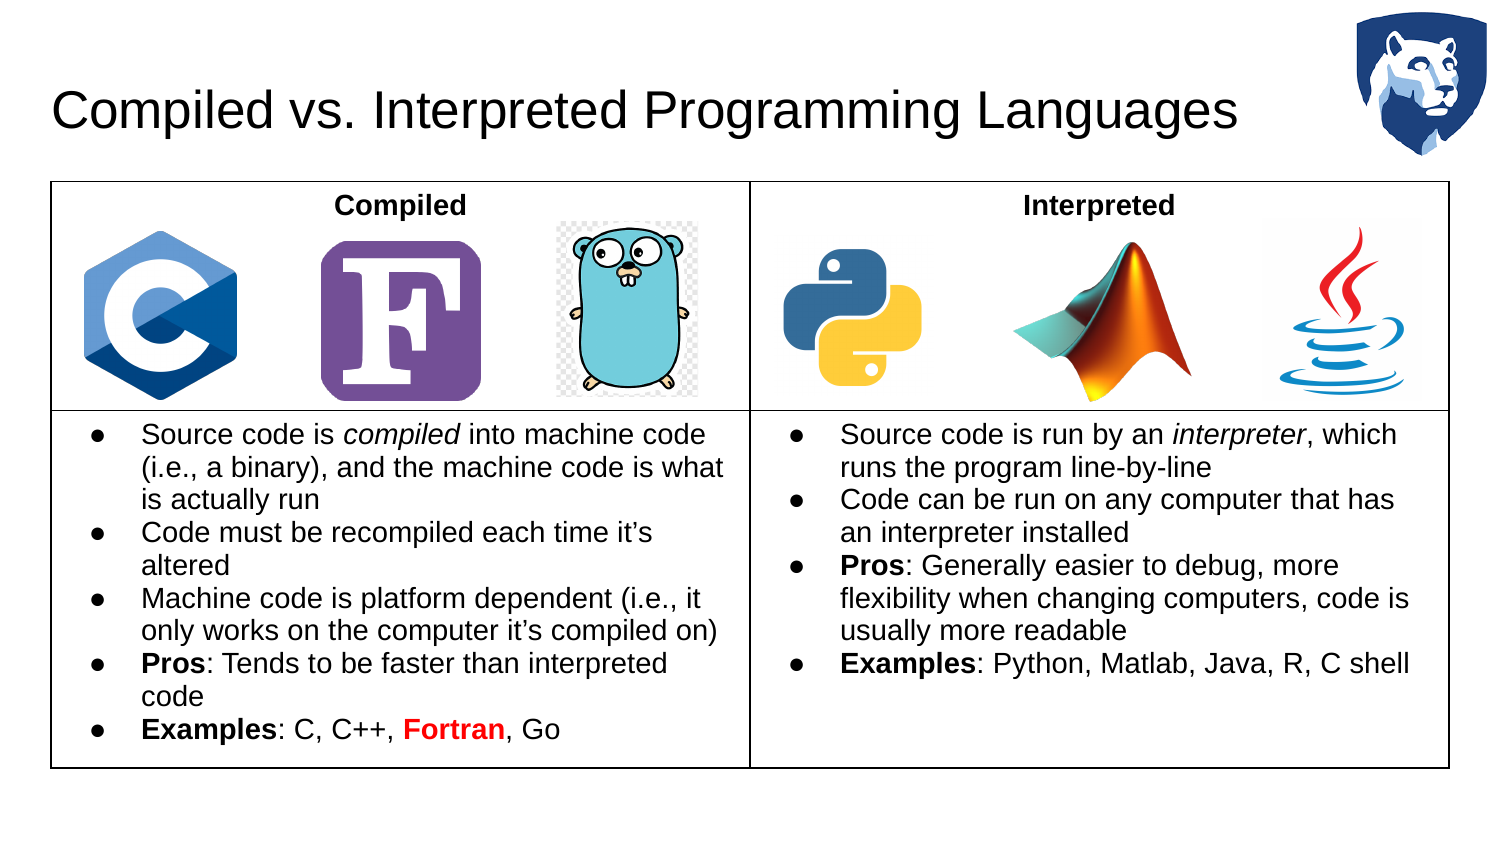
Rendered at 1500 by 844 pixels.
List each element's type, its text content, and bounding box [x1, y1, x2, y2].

table_header Compiled [52, 182, 749, 410]
picture [320, 241, 481, 402]
title Compiled vs. Interpreted Programming Languages [51, 60, 1449, 155]
picture [1262, 217, 1423, 401]
table_cell Source code is run by an interpreter, which runs the program line-by-line Code can be run on any computer that has an interpreter installed Pros: Generally easier to debug, more flexibility when changing computers, code is usually more readable Examples: Python, Matlab, Java, R, C shell [751, 411, 1448, 767]
picture [1013, 240, 1193, 402]
picture [1347, 0, 1500, 174]
picture [773, 234, 934, 396]
table_cell Source code is compiled into machine code (i.e., a binary), and the machine code is what is actually run Code must be recompiled each time it’s altered Machine code is platform dependent (i.e., it only works on the computer it’s compiled on) Pros: Tends to be faster than interpreted code Examples: C, C++, Fortran, Go [52, 411, 749, 767]
picture [84, 230, 237, 400]
table_header Interpreted [751, 182, 1448, 410]
picture [556, 221, 699, 397]
